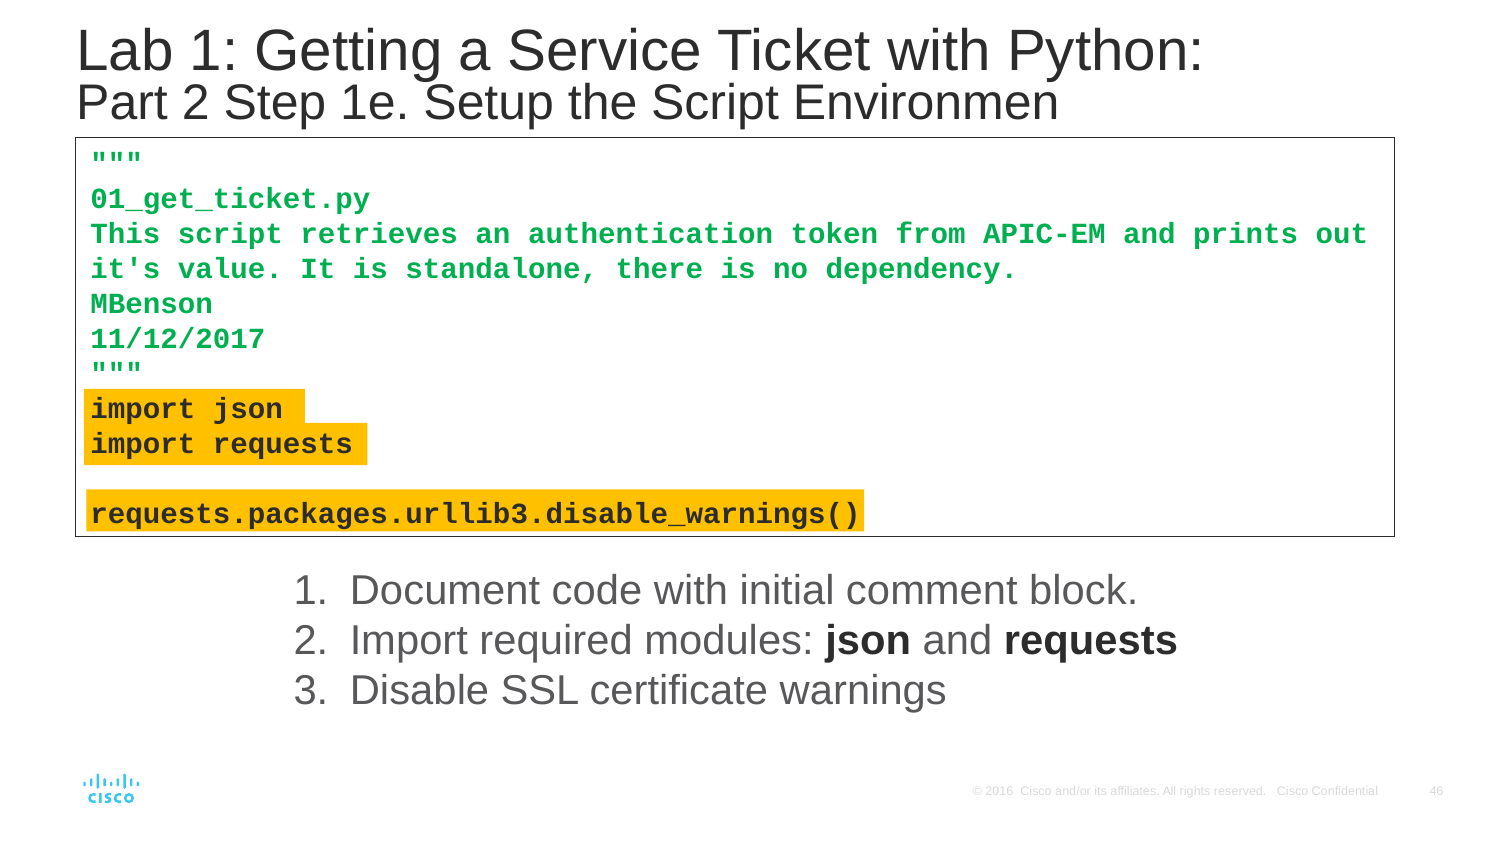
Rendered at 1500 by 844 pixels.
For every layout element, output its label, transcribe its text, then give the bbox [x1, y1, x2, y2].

title Lab 1: Getting a Service Ticket with Python: Part 2 Step 1e. Setup the Script Environmen [61, 17, 1378, 138]
text_box """ 01_get_ticket.py This script retrieves an authentication token from APIC-EM and prints out it's value. It is standalone, there is no dependency. MBenson 11/12/2017 """ import json import requests requests.packages.urllib3.disable_warnings() [75, 137, 1395, 537]
text_box Document code with initial comment block. Import required modules: json and requests Disable SSL certificate warnings [278, 555, 1217, 721]
